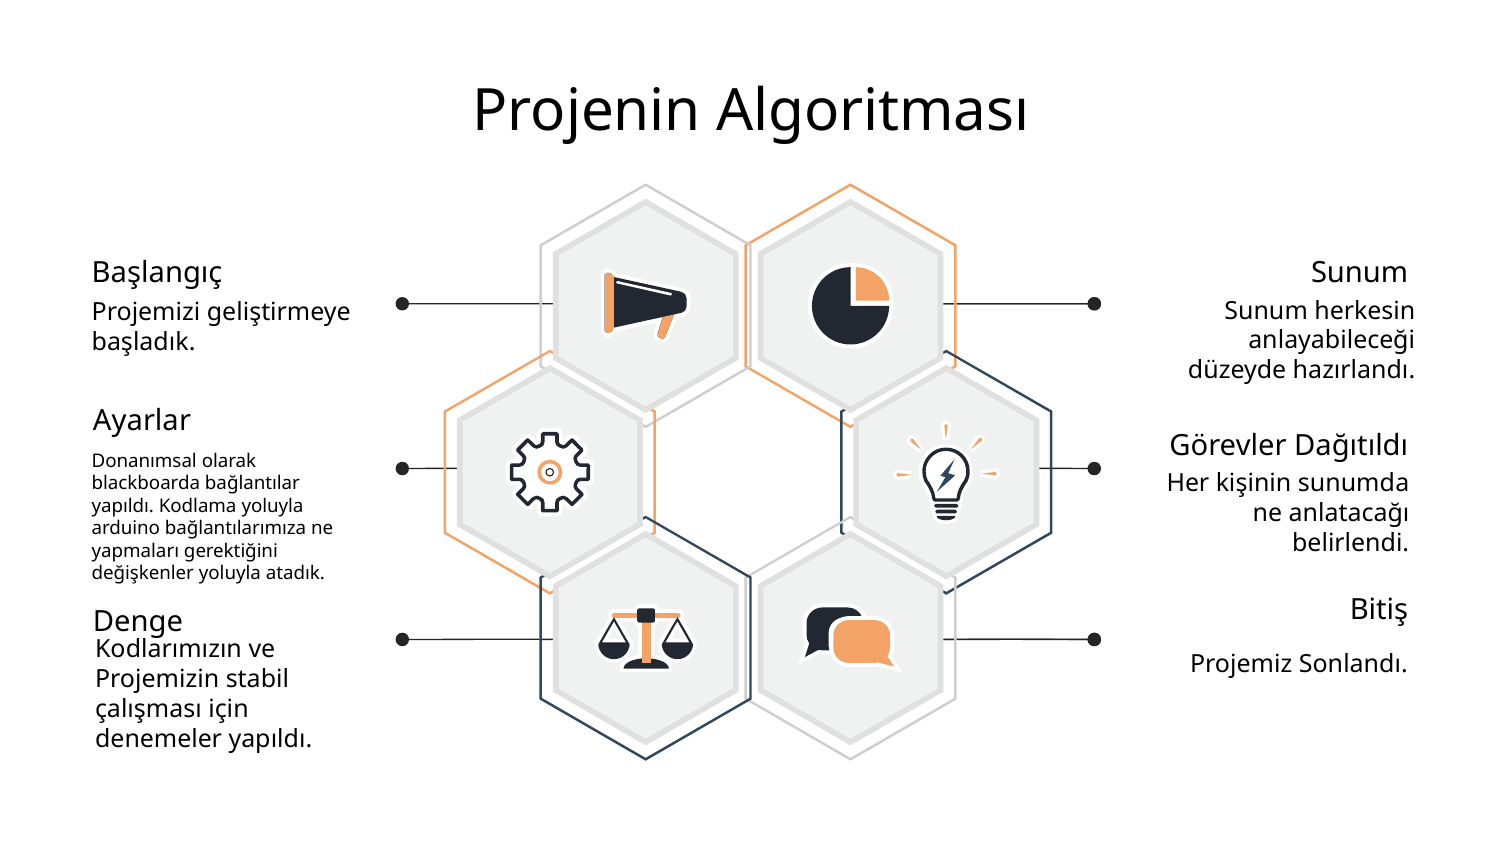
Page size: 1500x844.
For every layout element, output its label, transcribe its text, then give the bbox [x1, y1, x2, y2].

text_box Kodlarımızın ve Projemizin stabil çalışması için denemeler yapıldı. [80, 663, 370, 722]
text_box Görevler Dağıtıldı [1133, 422, 1424, 465]
text_box Denge [77, 598, 368, 641]
text_box Başlangıç [76, 249, 367, 293]
text_box Her kişinin sunumda ne anlatacağı belirlendi. [1135, 482, 1425, 541]
text_box Ayarlar [77, 397, 368, 440]
text_box Sunum [1133, 249, 1424, 293]
text_box Sunum herkesin anlayabileceği düzeyde hazırlandı. [1141, 309, 1431, 369]
text_box Projemizi geliştirmeye başladık. [76, 296, 367, 355]
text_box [395, 183, 1102, 761]
text_box Projenin Algoritması [117, 67, 1385, 147]
text_box Projemiz Sonlandı. [1133, 633, 1424, 692]
text_box Bitiş [1133, 586, 1424, 629]
text_box Donanımsal olarak blackboarda bağlantılar yapıldı. Kodlama yoluyla arduino bağlantılarımıza ne yapmaları gerektiğini değişkenler yoluyla atadık. [76, 486, 367, 545]
